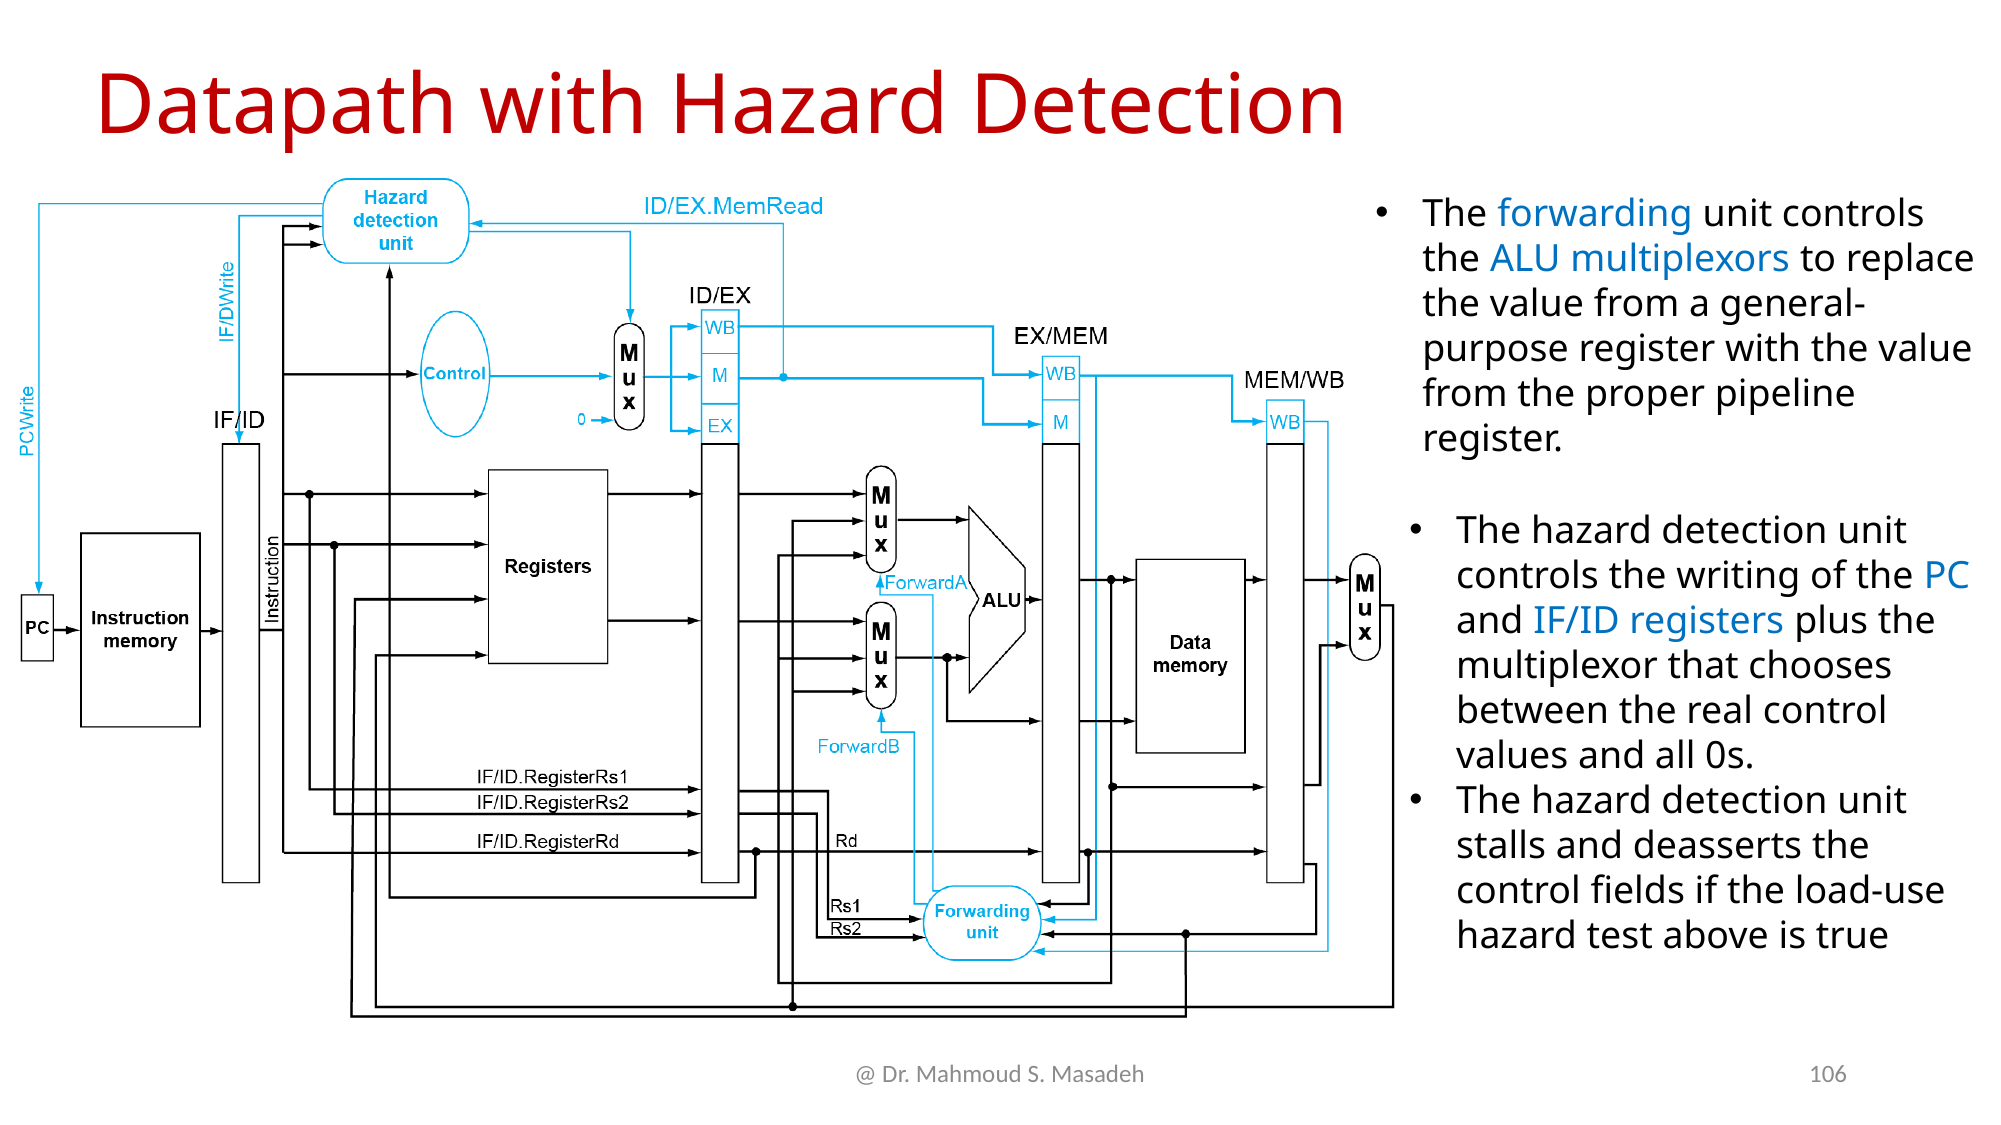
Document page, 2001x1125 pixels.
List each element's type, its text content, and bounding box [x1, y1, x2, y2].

footer @ Dr. Mahmoud S. Masadeh [662, 1042, 1338, 1103]
slide_number 106 [1412, 1042, 1863, 1103]
text_box The forwarding unit controls the ALU multiplexors to replace the value from a general-purpose register with the value from the proper pipeline register. [1395, 181, 2000, 466]
picture [15, 178, 1395, 1018]
title Datapath with Hazard Detection [79, 59, 1929, 154]
text_box The hazard detection unit controls the writing of the PC and IF/ID registers plus the multiplexor that chooses between the real control values and all 0s. The hazard detection unit stalls and deasserts the control fields if the load-use hazard test above is true [1395, 498, 2000, 964]
